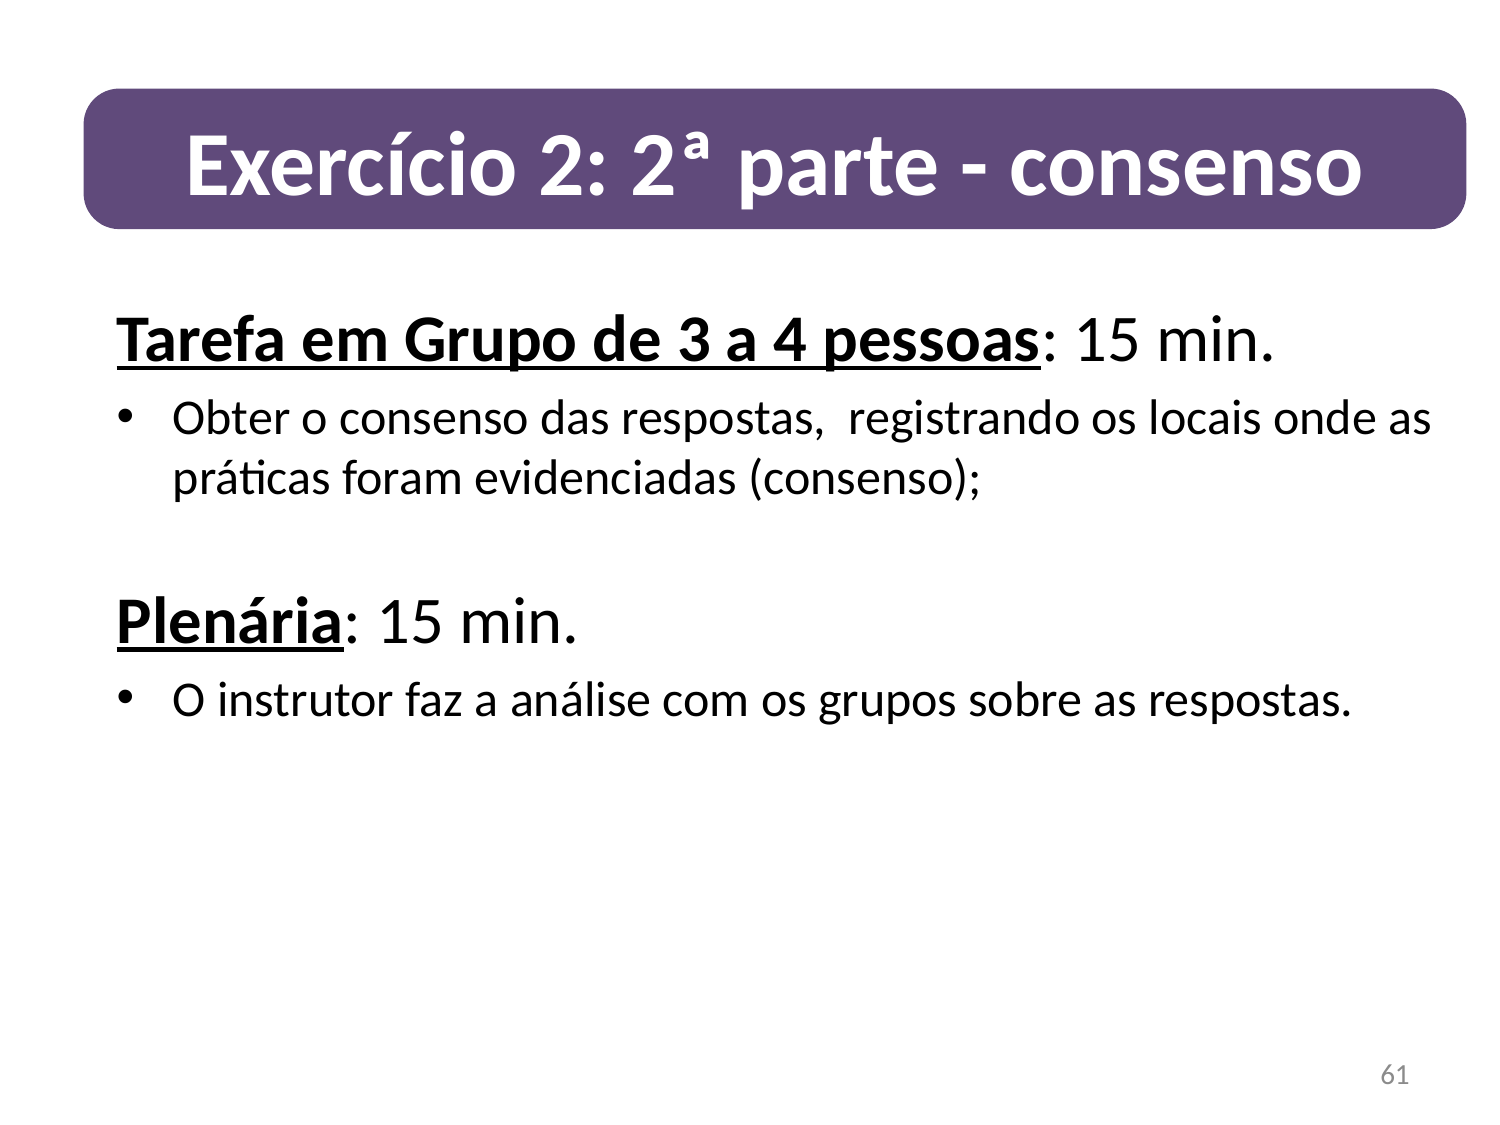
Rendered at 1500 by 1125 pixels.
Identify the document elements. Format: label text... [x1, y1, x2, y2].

text_box Tarefa em Grupo de 3 a 4 pessoas: 15 min. Obter o consenso das respostas, registrando os locais onde as práticas foram evidenciadas (consenso); Plenária: 15 min. O instrutor faz a análise com os grupos sobre as respostas. [101, 287, 1450, 1030]
slide_number 61 [1074, 1042, 1425, 1103]
text_box Exercício 2: 2ª parte - consenso [81, 86, 1469, 232]
